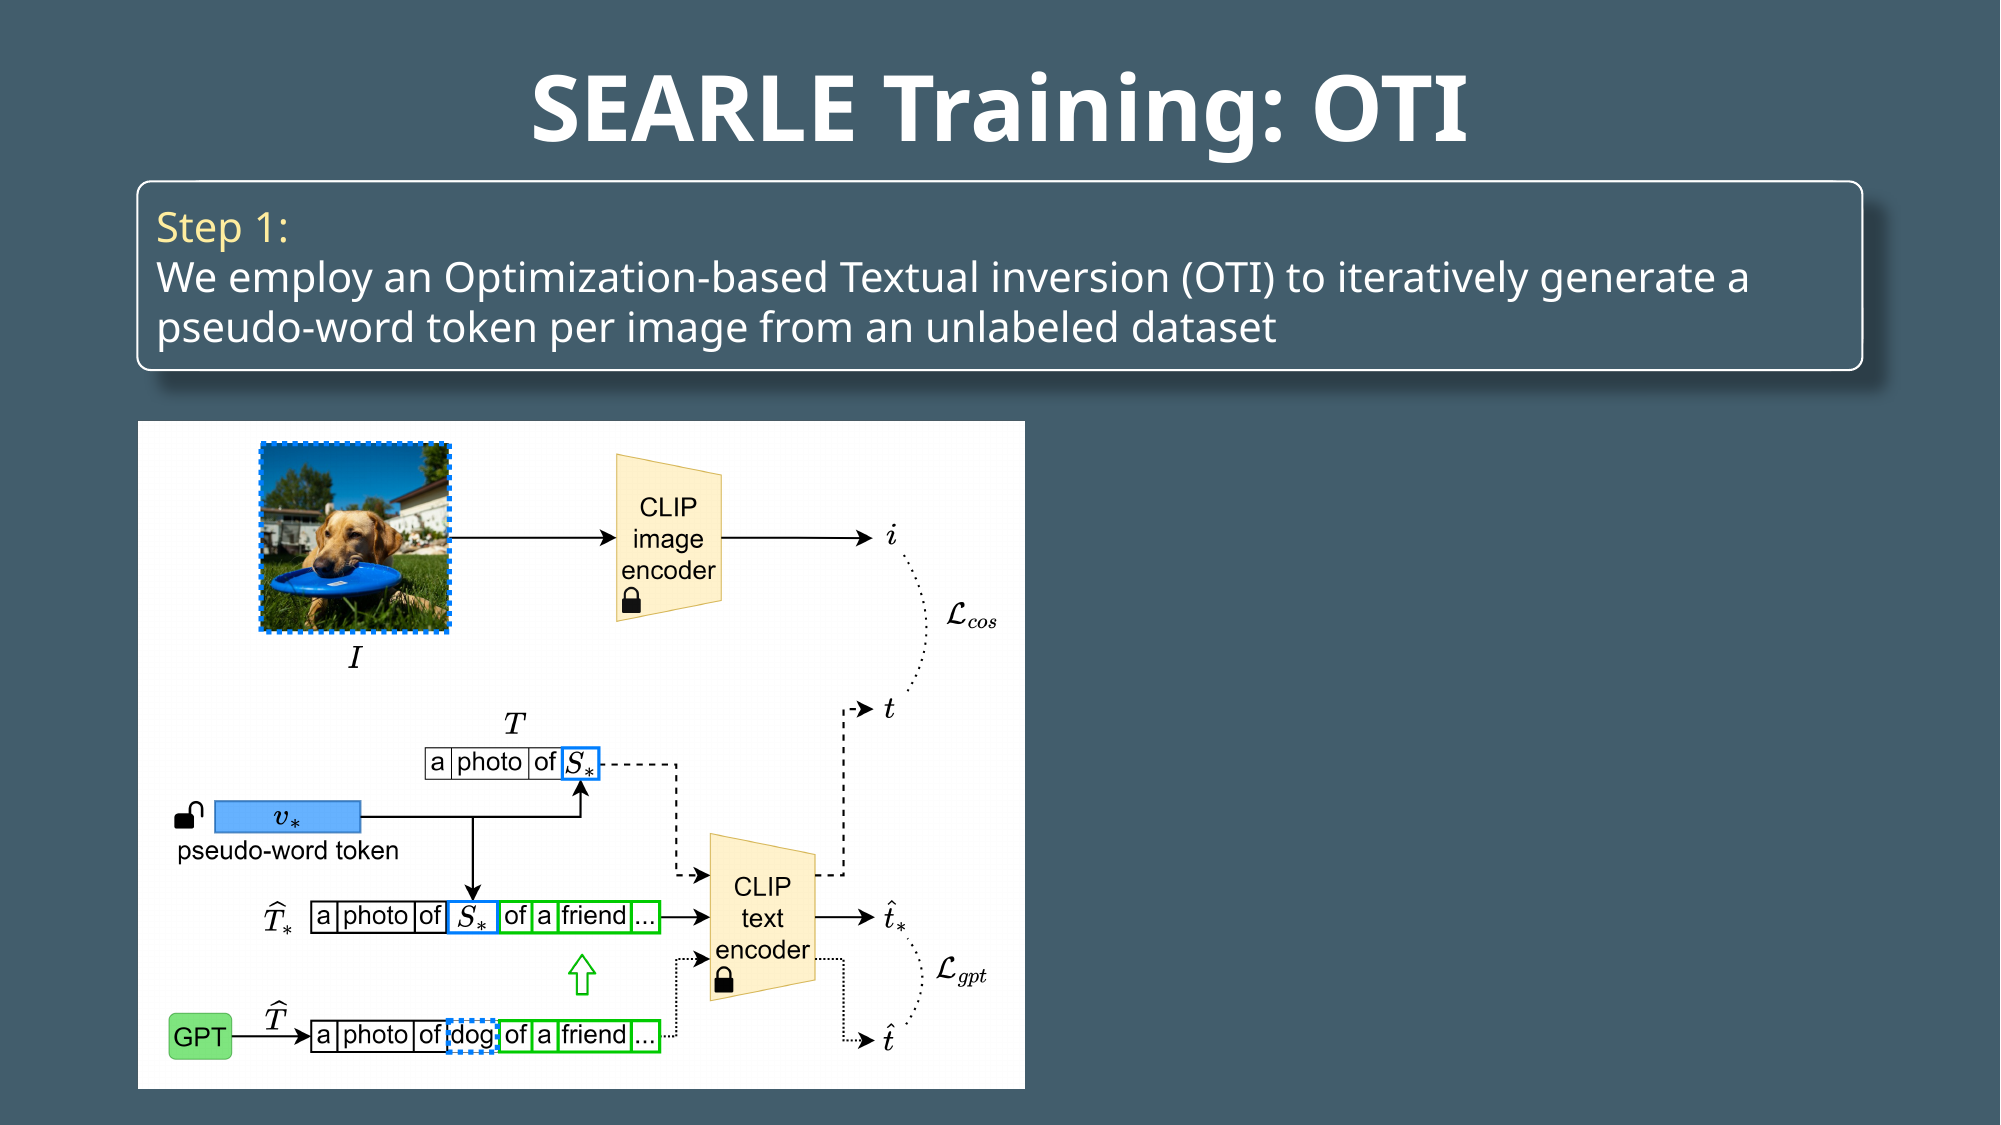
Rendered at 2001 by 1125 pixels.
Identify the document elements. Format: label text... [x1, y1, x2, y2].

title SEARLE Training: OTI [137, 2, 1863, 188]
picture [137, 420, 1025, 1090]
text_box Step 1: We employ an Optimization-based Textual inversion (OTI) to iteratively generate a pseudo-word token per image from an unlabeled dataset [136, 180, 1864, 372]
